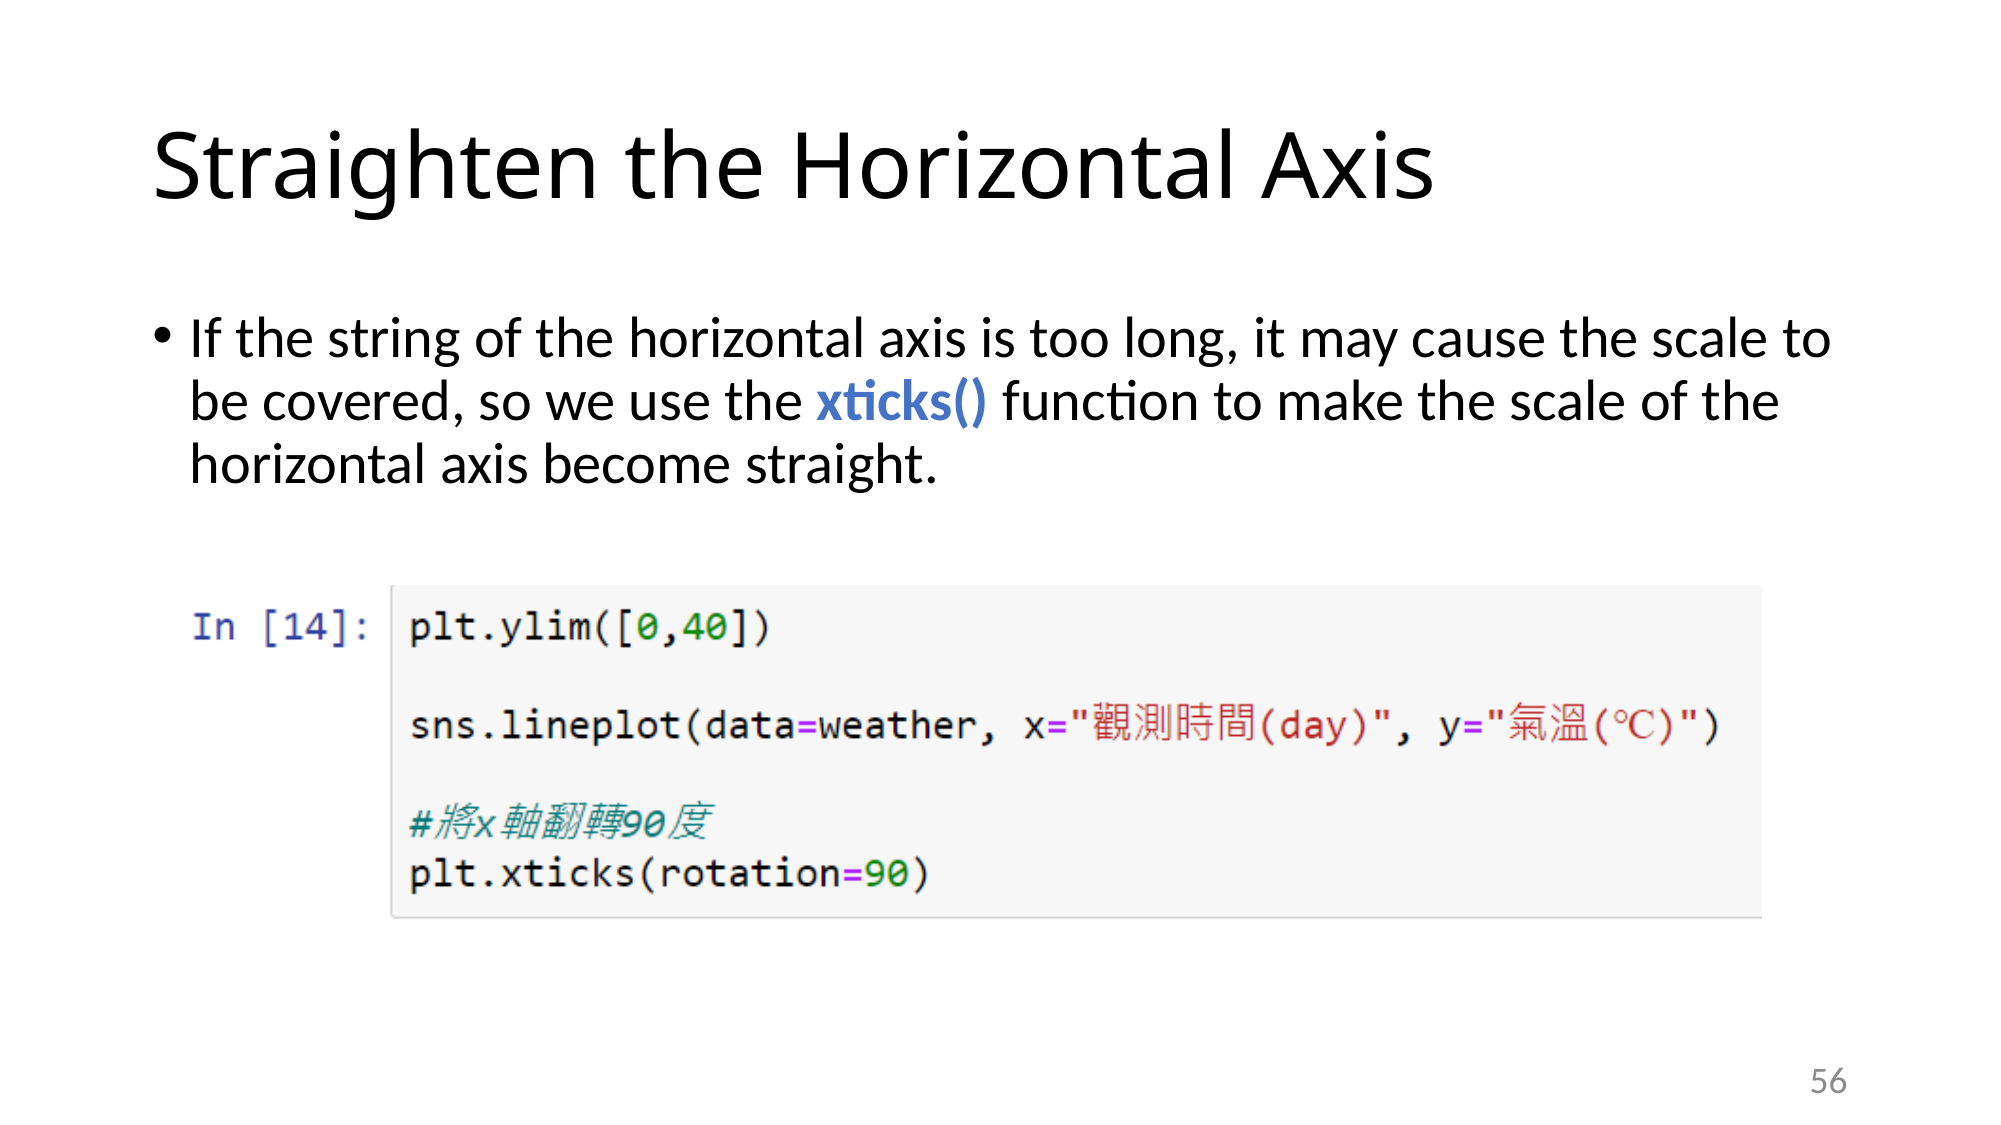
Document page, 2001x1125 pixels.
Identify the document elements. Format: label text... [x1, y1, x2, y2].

title Straighten the Horizontal Axis [137, 59, 1863, 278]
list If the string of the horizontal axis is too long, it may cause the scale to be covered, so we use the xticks() function to make the scale of the horizontal axis become straight. [137, 299, 1863, 1014]
picture [177, 585, 1762, 921]
slide_number 56 [1412, 1048, 1863, 1109]
